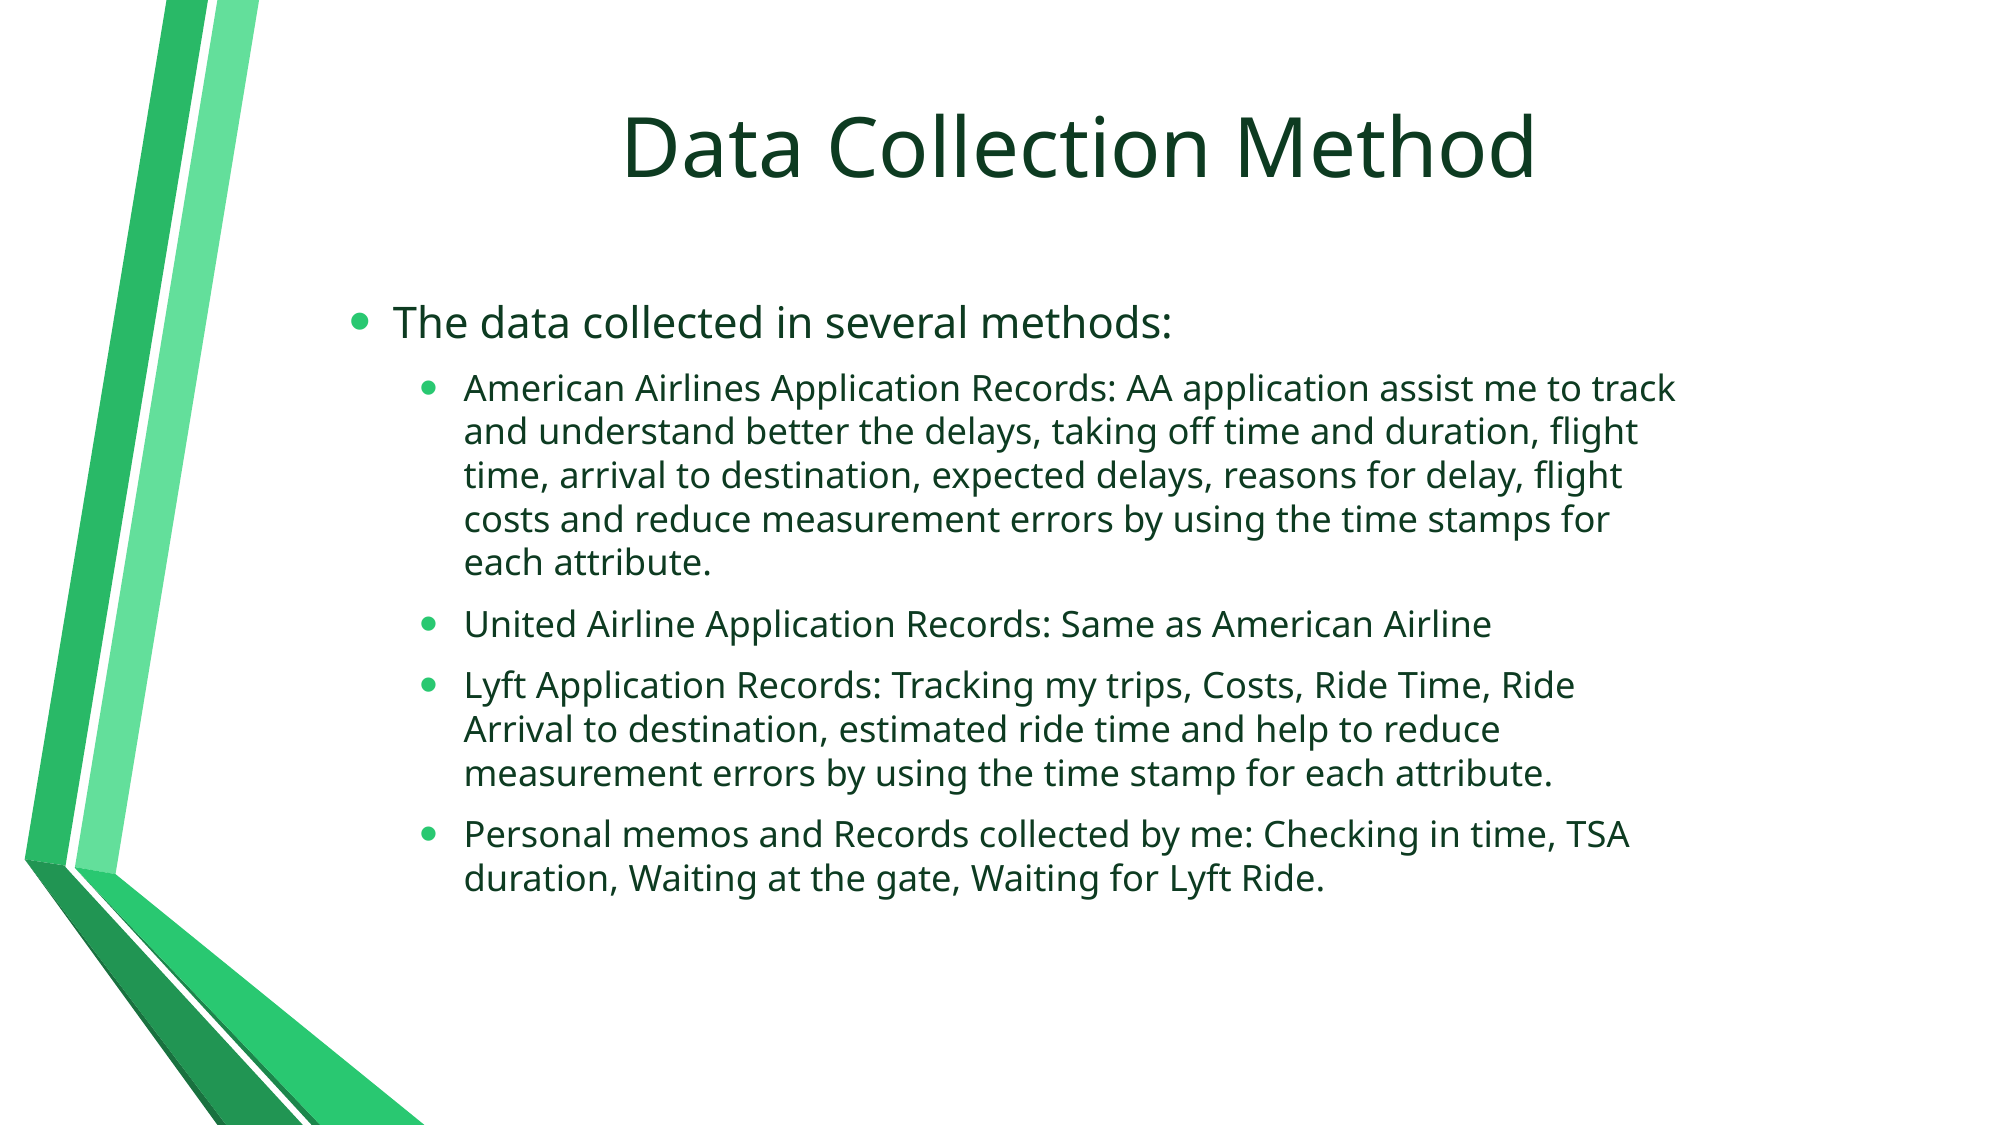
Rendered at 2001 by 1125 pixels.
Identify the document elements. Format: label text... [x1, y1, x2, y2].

title Data Collection Method [258, 0, 1903, 288]
text_box The data collected in several methods: American Airlines Application Records: AA application assist me to track and understand better the delays, taking off time and duration, flight time, arrival to destination, expected delays, reasons for delay, flight costs and reduce measurement errors by using the time stamps for each attribute. United Airline Application Records: Same as American Airline Lyft Application Records: Tracking my trips, Costs, Ride Time, Ride Arrival to destination, estimated ride time and help to reduce measurement errors by using the time stamp for each attribute. Personal memos and Records collected by me: Checking in time, TSA duration, Waiting at the gate, Waiting for Lyft Ride. [334, 287, 1707, 916]
